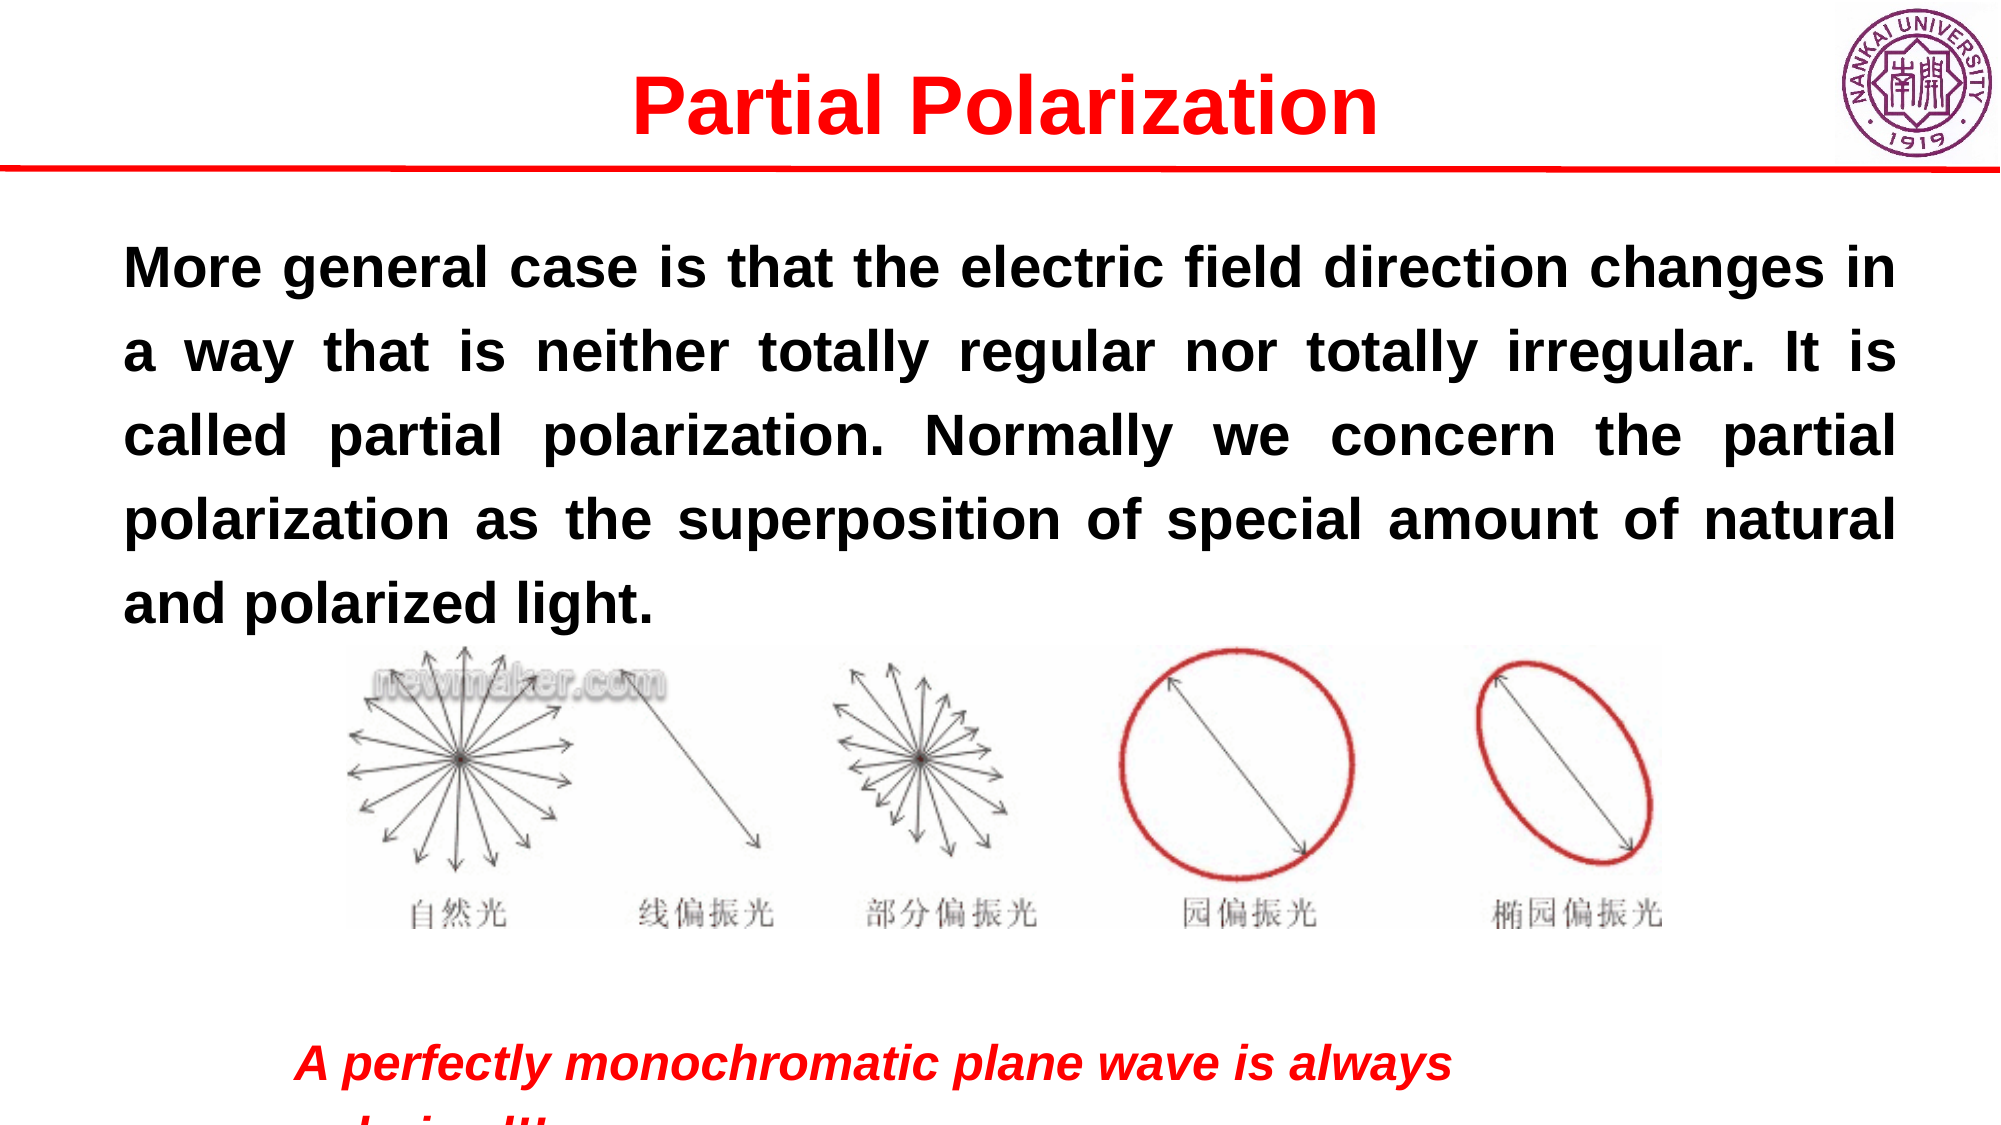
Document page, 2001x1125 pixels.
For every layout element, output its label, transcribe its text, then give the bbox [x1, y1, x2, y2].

text_box Partial Polarization [324, 7, 1688, 195]
text_box A perfectly monochromatic plane wave is always polarized!! [279, 1011, 1721, 1125]
picture [346, 644, 1662, 929]
text_box More general case is that the electric field direction changes in a way that is neither totally regular nor totally irregular. It is called partial polarization. Normally we concern the partial polarization as the superposition of special amount of natural and polarized light. [109, 207, 1915, 610]
picture [1835, 2, 1998, 164]
